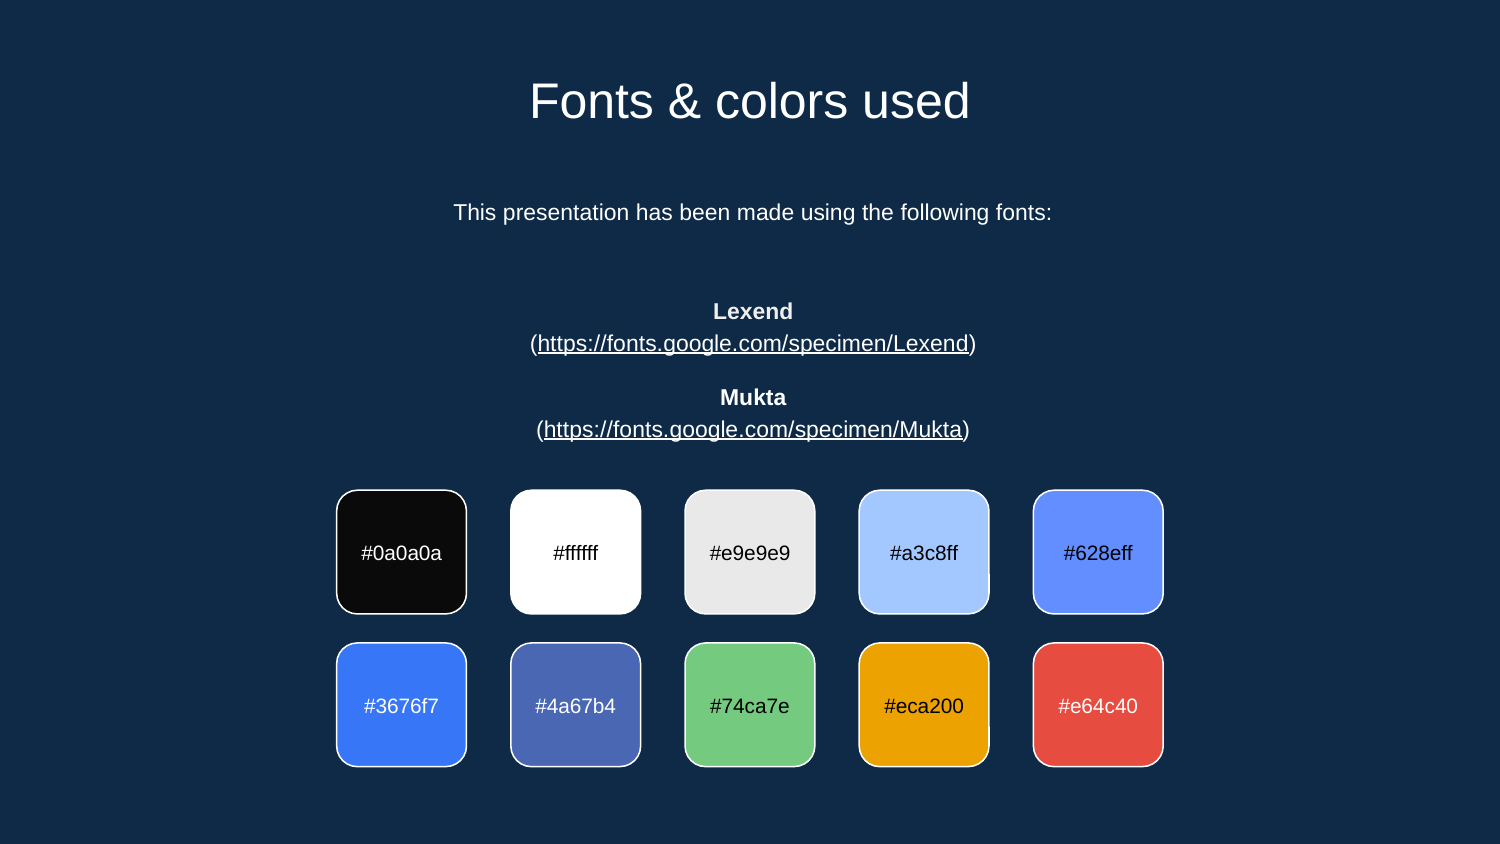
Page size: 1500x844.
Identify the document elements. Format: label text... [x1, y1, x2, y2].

text_box [336, 741, 467, 767]
text_box Lexend (https://fonts.google.com/specimen/Lexend) Mukta (https://fonts.google.com/specimen/Mukta) [175, 264, 1332, 470]
text_box [685, 642, 815, 668]
text_box [685, 741, 815, 767]
text_box #ffffff [510, 515, 641, 589]
text_box #4a67b4 [510, 668, 641, 741]
text_box [336, 490, 467, 515]
text_box [859, 642, 989, 668]
text_box #eca200 [859, 668, 989, 741]
text_box [510, 589, 641, 614]
text_box [859, 741, 989, 767]
text_box [336, 589, 467, 614]
text_box #e64c40 [1033, 668, 1164, 741]
text_box [510, 741, 641, 767]
text_box [336, 642, 467, 668]
text_box [510, 490, 641, 515]
text_box #74ca7e [685, 668, 815, 741]
text_box [1033, 589, 1164, 614]
text_box [685, 589, 815, 614]
text_box This presentation has been made using the following fonts: [175, 178, 1332, 251]
text_box #3676f7 [336, 668, 467, 741]
text_box [685, 490, 815, 515]
text_box #a3c8ff [859, 515, 989, 589]
text_box [510, 642, 641, 668]
text_box [1033, 642, 1164, 668]
text_box [1033, 490, 1164, 515]
text_box #0a0a0a [336, 515, 467, 589]
text_box #e9e9e9 [685, 515, 815, 589]
text_box [859, 589, 989, 614]
text_box [1033, 741, 1164, 767]
title Fonts & colors used [171, 53, 1328, 133]
text_box #628eff [1033, 515, 1164, 589]
text_box [859, 490, 989, 515]
